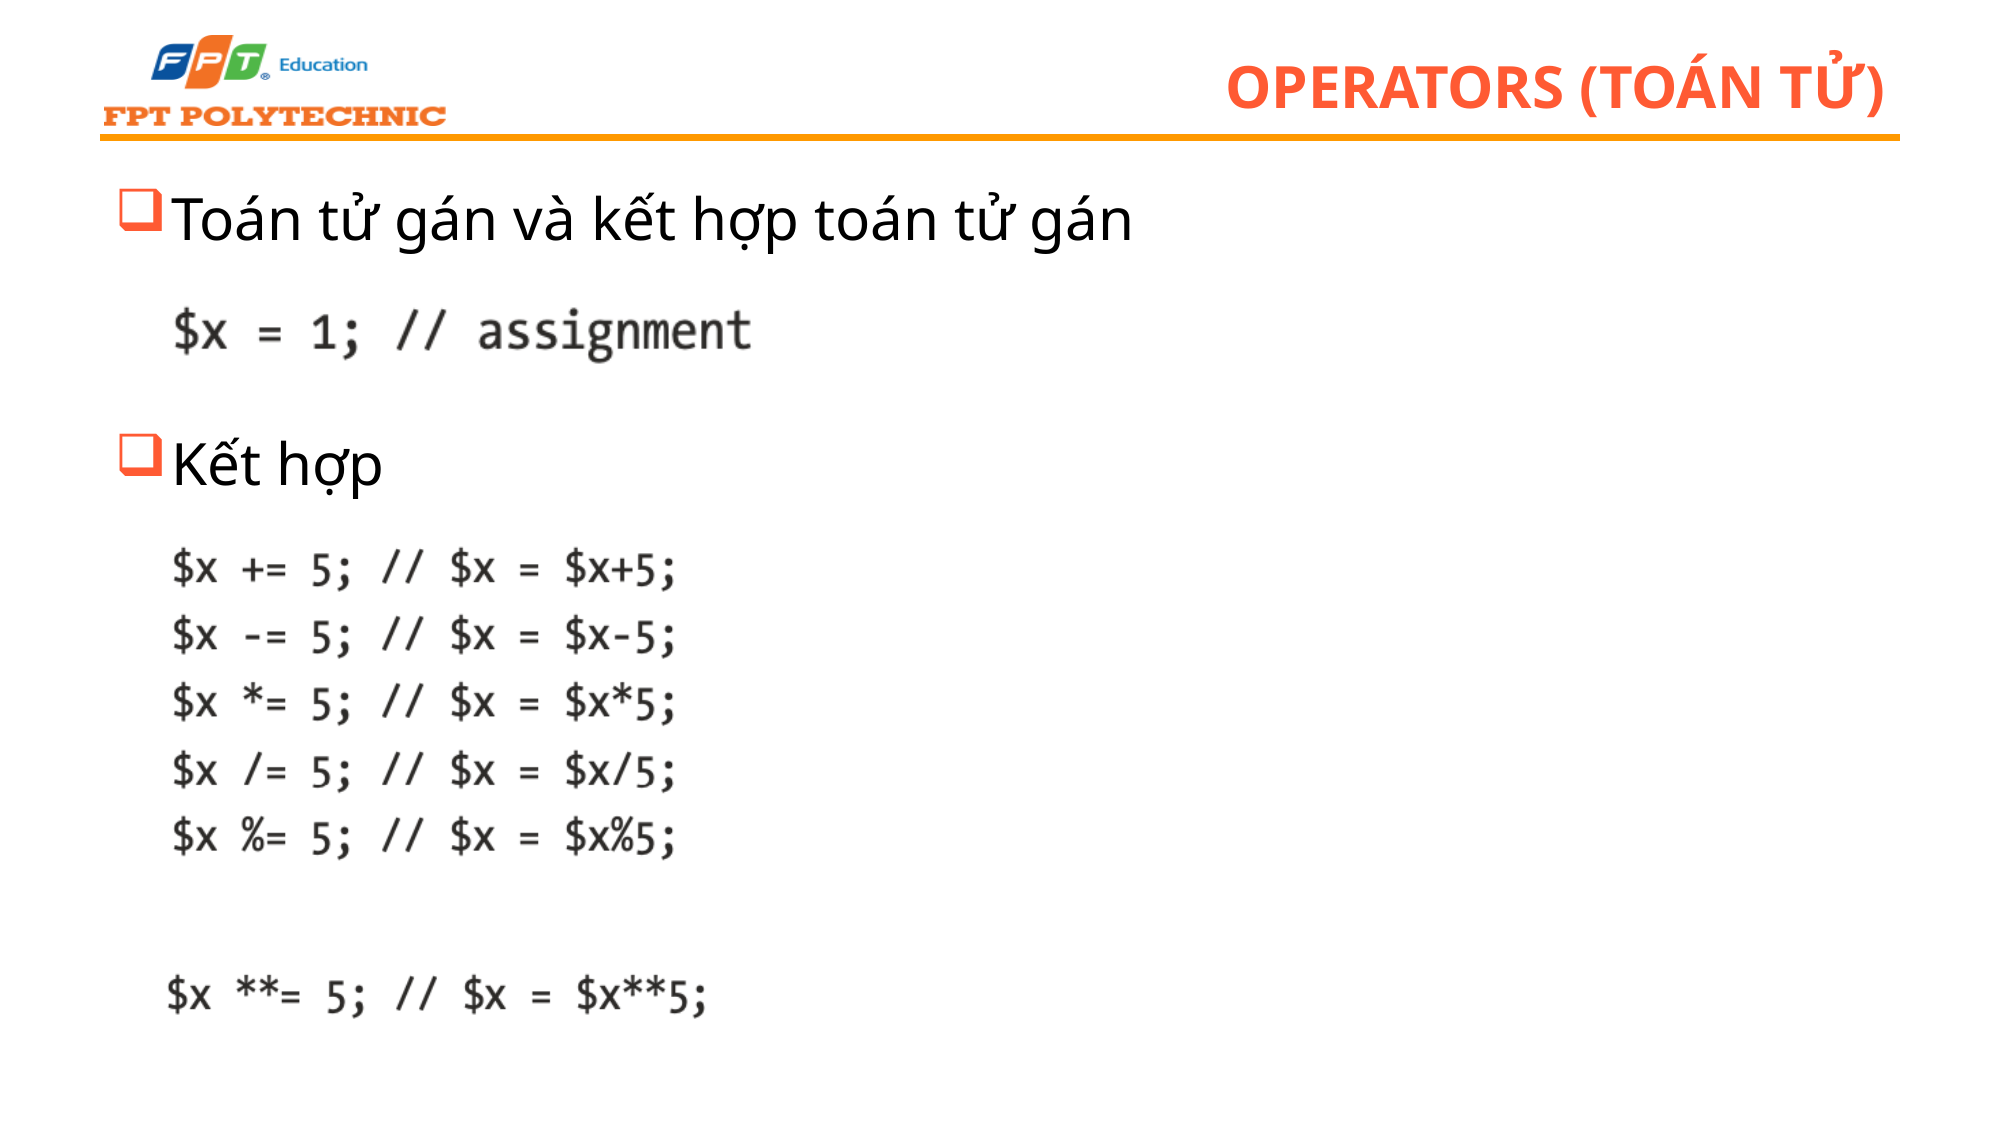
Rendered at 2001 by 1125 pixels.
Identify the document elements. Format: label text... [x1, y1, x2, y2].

picture [104, 35, 450, 126]
picture [149, 262, 832, 401]
picture [149, 956, 759, 1038]
title Operators (toán tử) [450, 45, 1900, 125]
list Toán tử gán và kết hợp toán tử gán Kết hợp [99, 174, 1900, 1038]
picture [149, 522, 832, 881]
